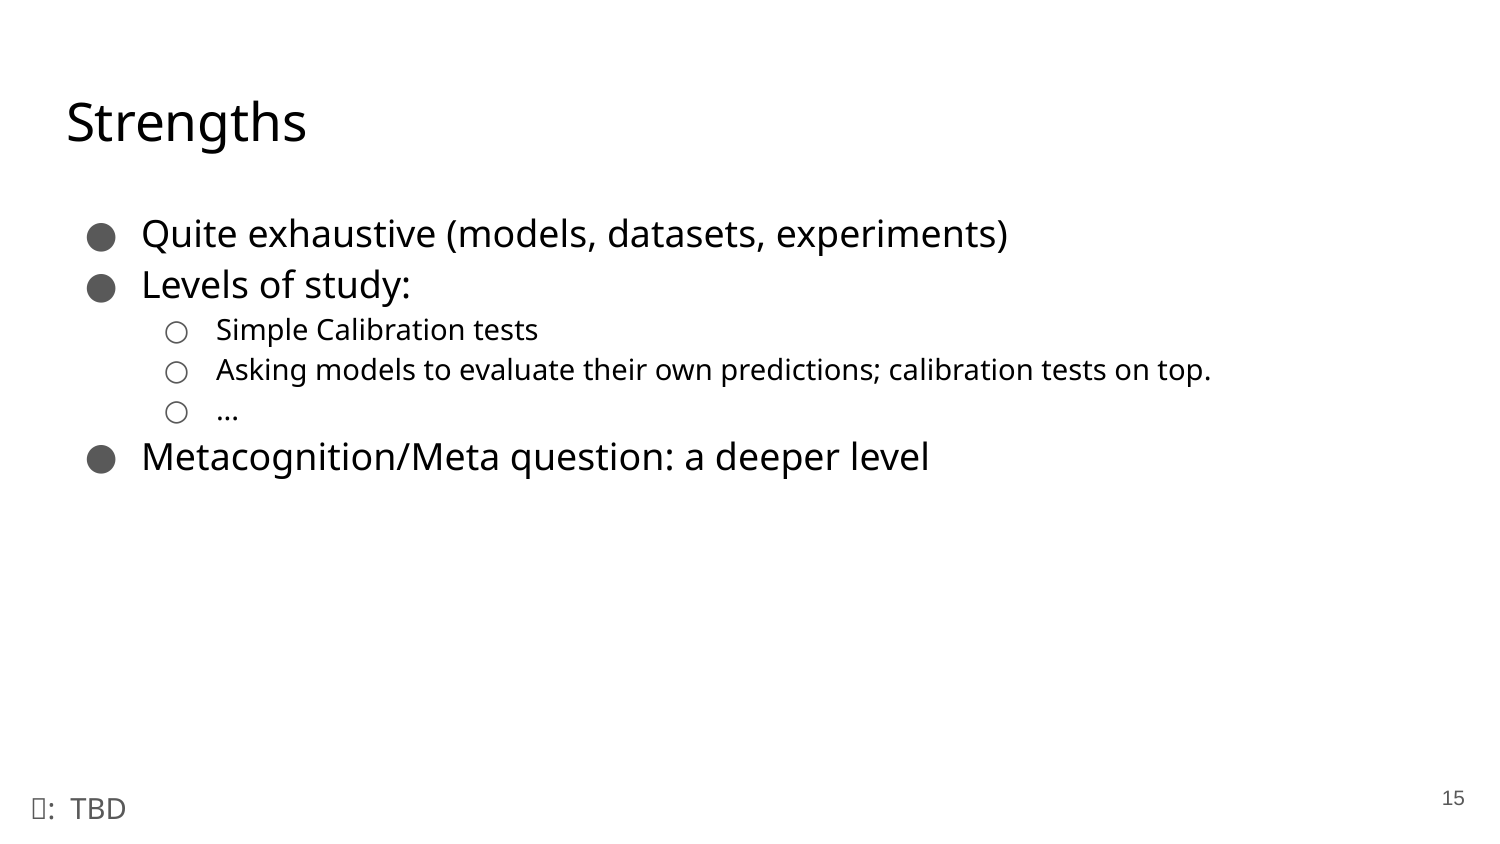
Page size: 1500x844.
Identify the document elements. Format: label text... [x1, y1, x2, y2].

list Quite exhaustive (models, datasets, experiments) Levels of study: Simple Calibration tests Asking models to evaluate their own predictions; calibration tests on top. ... Metacognition/Meta question: a deeper level [51, 189, 1449, 750]
slide_number 15 [1389, 764, 1480, 830]
title Strengths [51, 72, 1449, 167]
list 🔎: TBD [15, 770, 533, 844]
